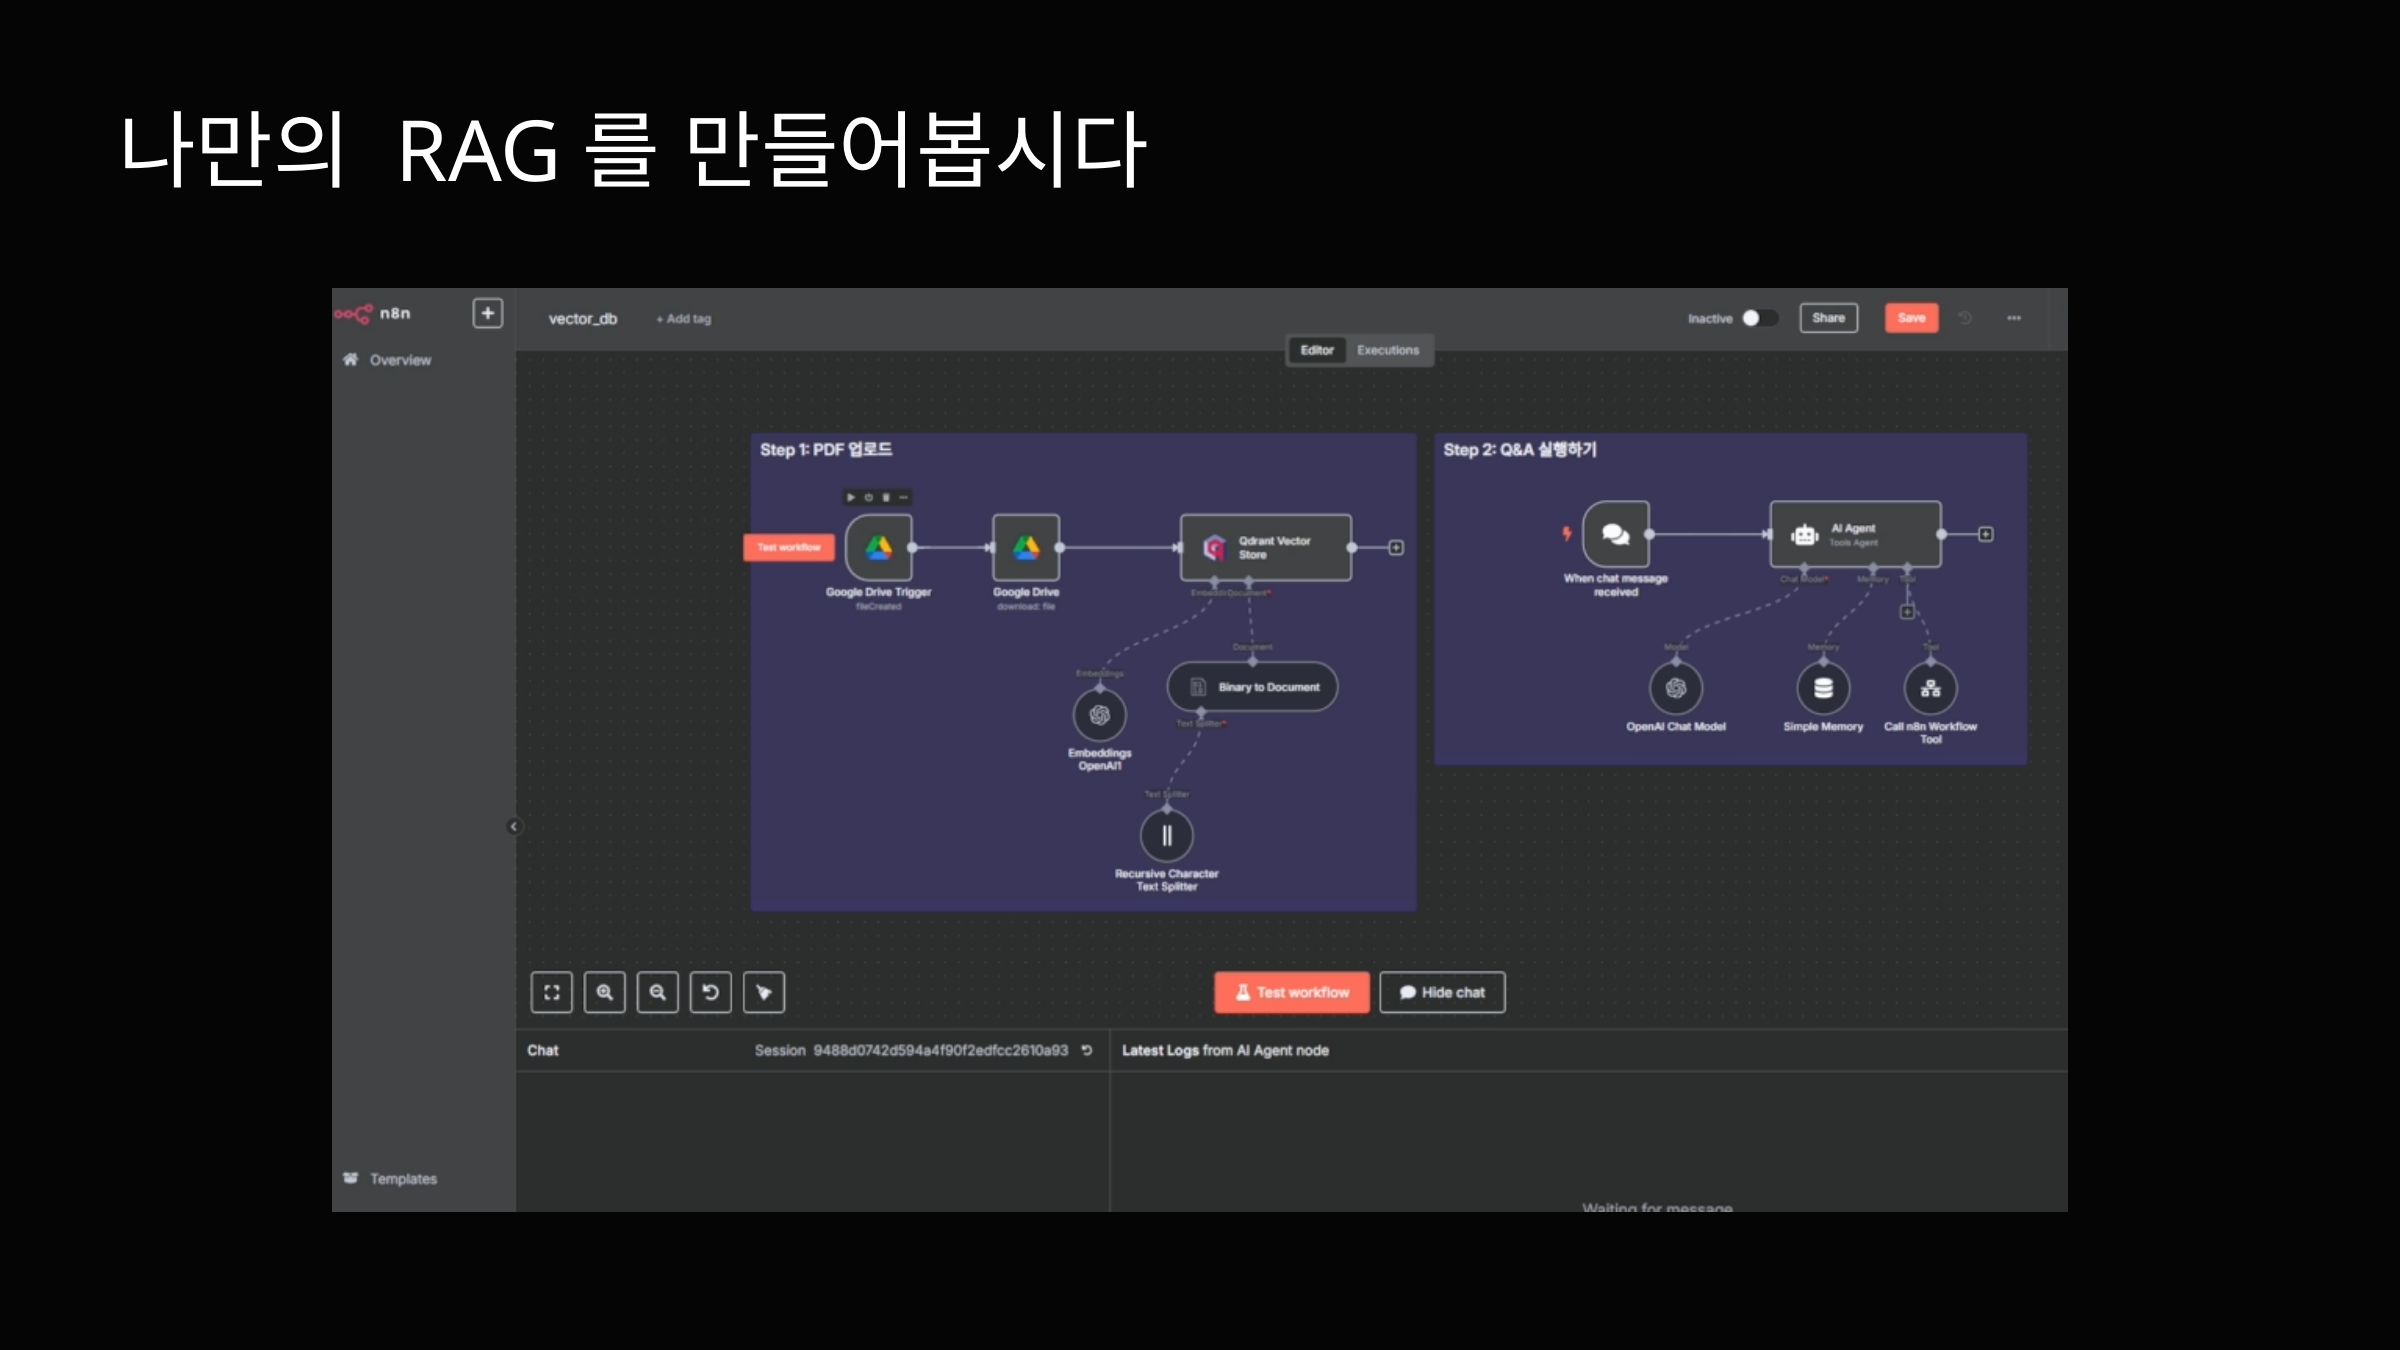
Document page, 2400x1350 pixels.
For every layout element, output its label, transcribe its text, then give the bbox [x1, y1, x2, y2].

text_box 나만의 RAG를 만들어봅시다 [118, 92, 1929, 199]
picture [332, 288, 2068, 1212]
